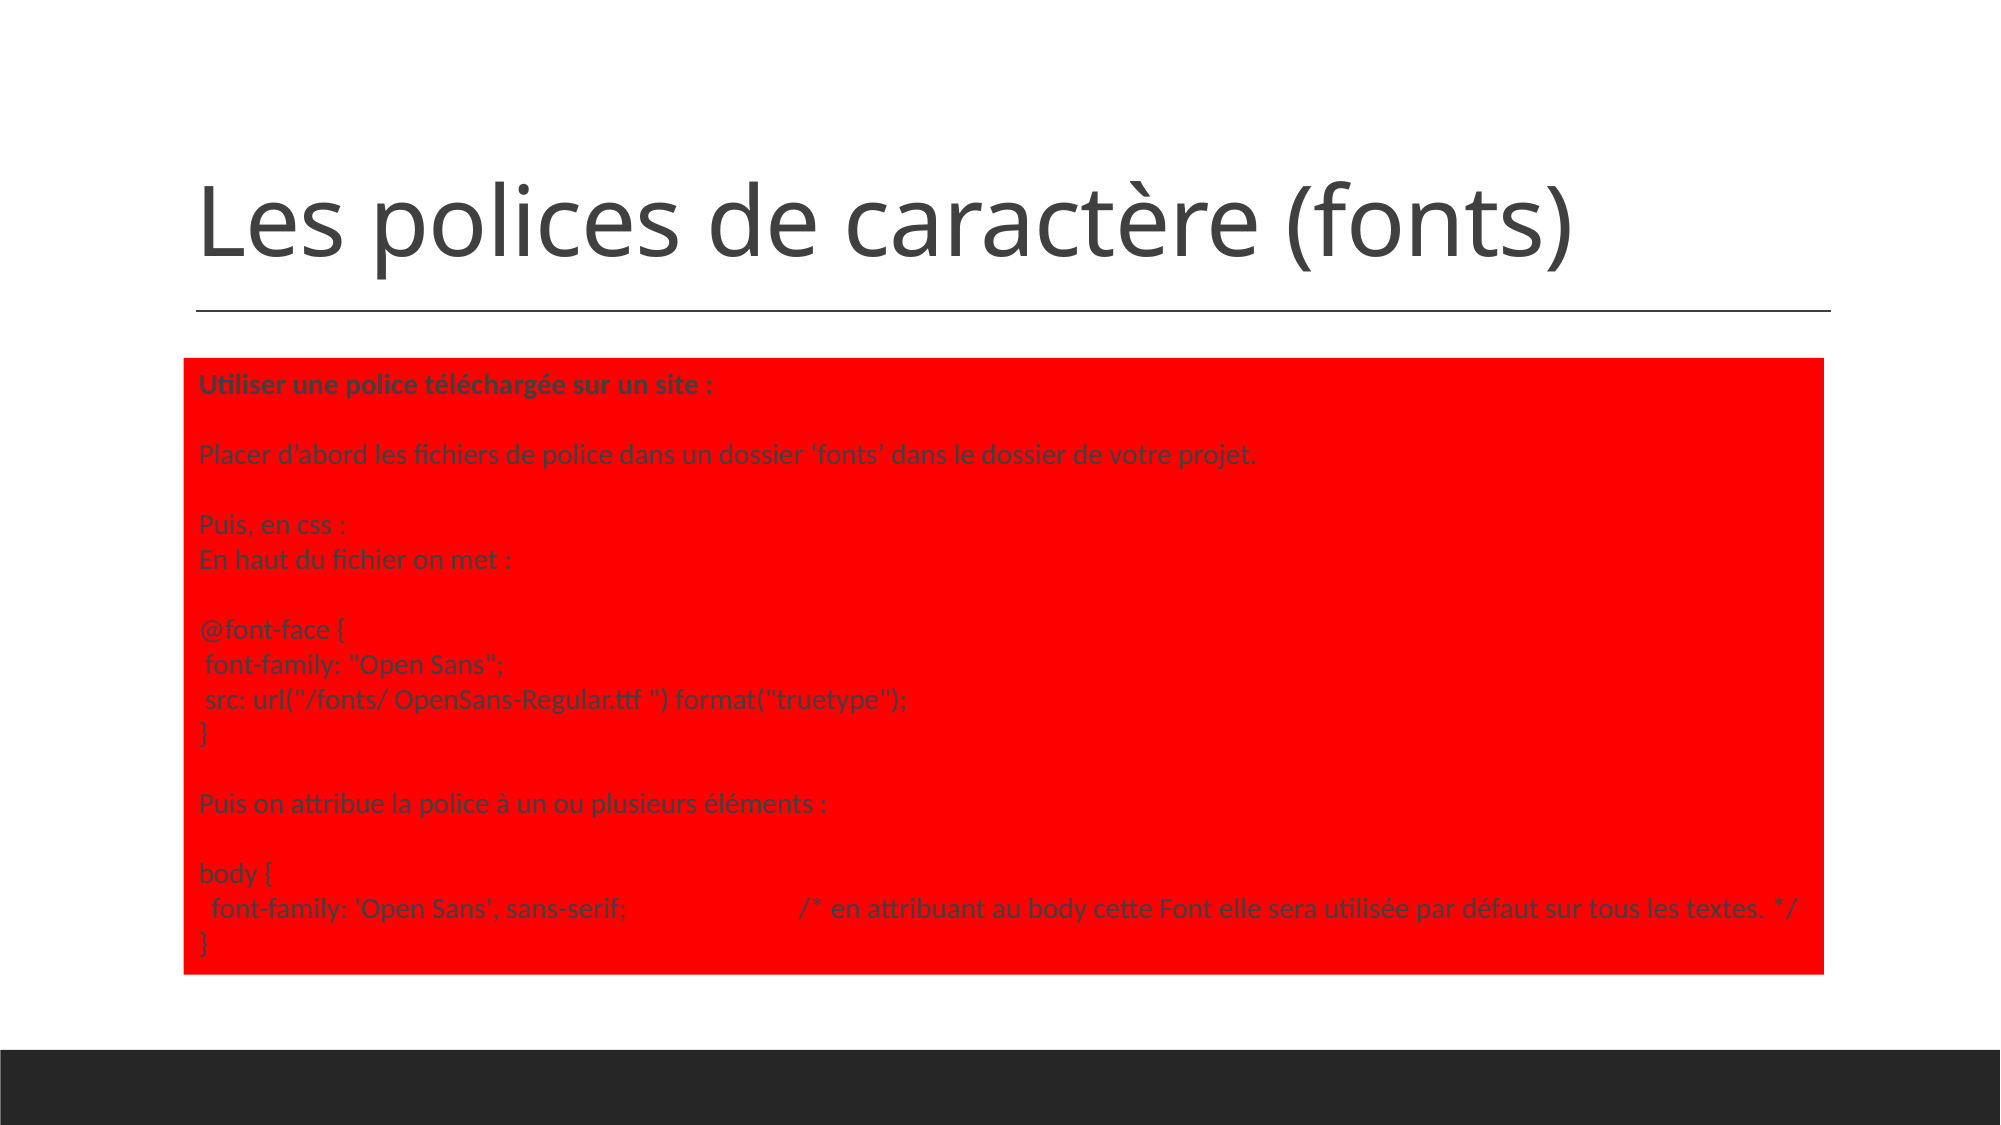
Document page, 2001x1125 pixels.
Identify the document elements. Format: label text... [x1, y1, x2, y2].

list Utiliser une police téléchargée sur un site : Placer d’abord les fichiers de police dans un dossier ‘fonts’ dans le dossier de votre projet. Puis, en css : En haut du fichier on met : @font-face { font-family: "Open Sans"; src: url("/fonts/ OpenSans-Regular.ttf ") format("truetype"); } Puis on attribue la police à un ou plusieurs éléments : body { font-family: 'Open Sans', sans-serif; /* en attribuant au body cette Font elle sera utilisée par défaut sur tous les textes. */ } [183, 357, 1824, 975]
title Les polices de caractère (fonts) [180, 47, 1830, 285]
